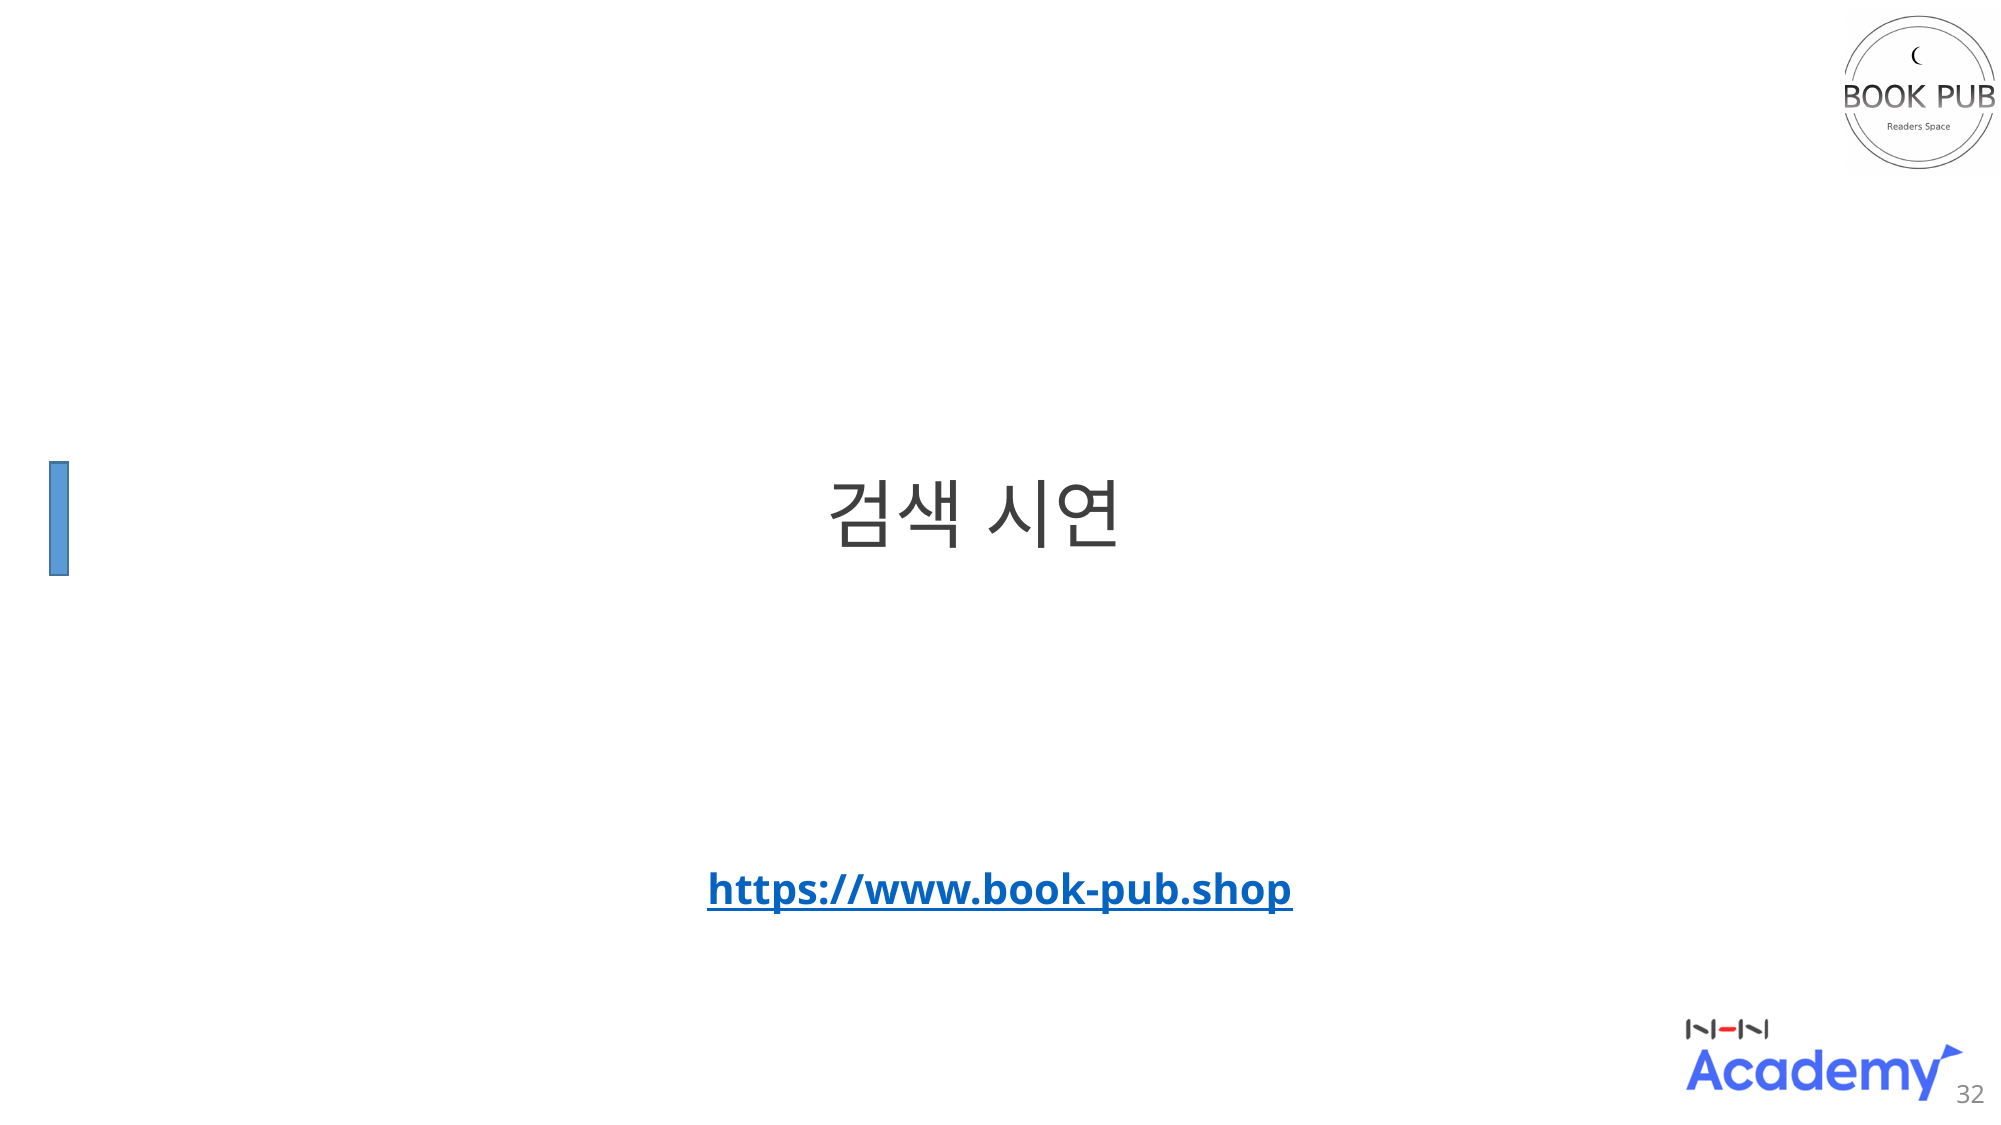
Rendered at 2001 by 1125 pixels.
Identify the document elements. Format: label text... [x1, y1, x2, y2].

text_box https://www.book-pub.shop [692, 855, 1308, 928]
slide_number 32 [1934, 1065, 2000, 1125]
picture [1679, 1008, 1966, 1103]
title 검색 시연 [50, 462, 1900, 575]
picture [1844, 9, 2000, 177]
